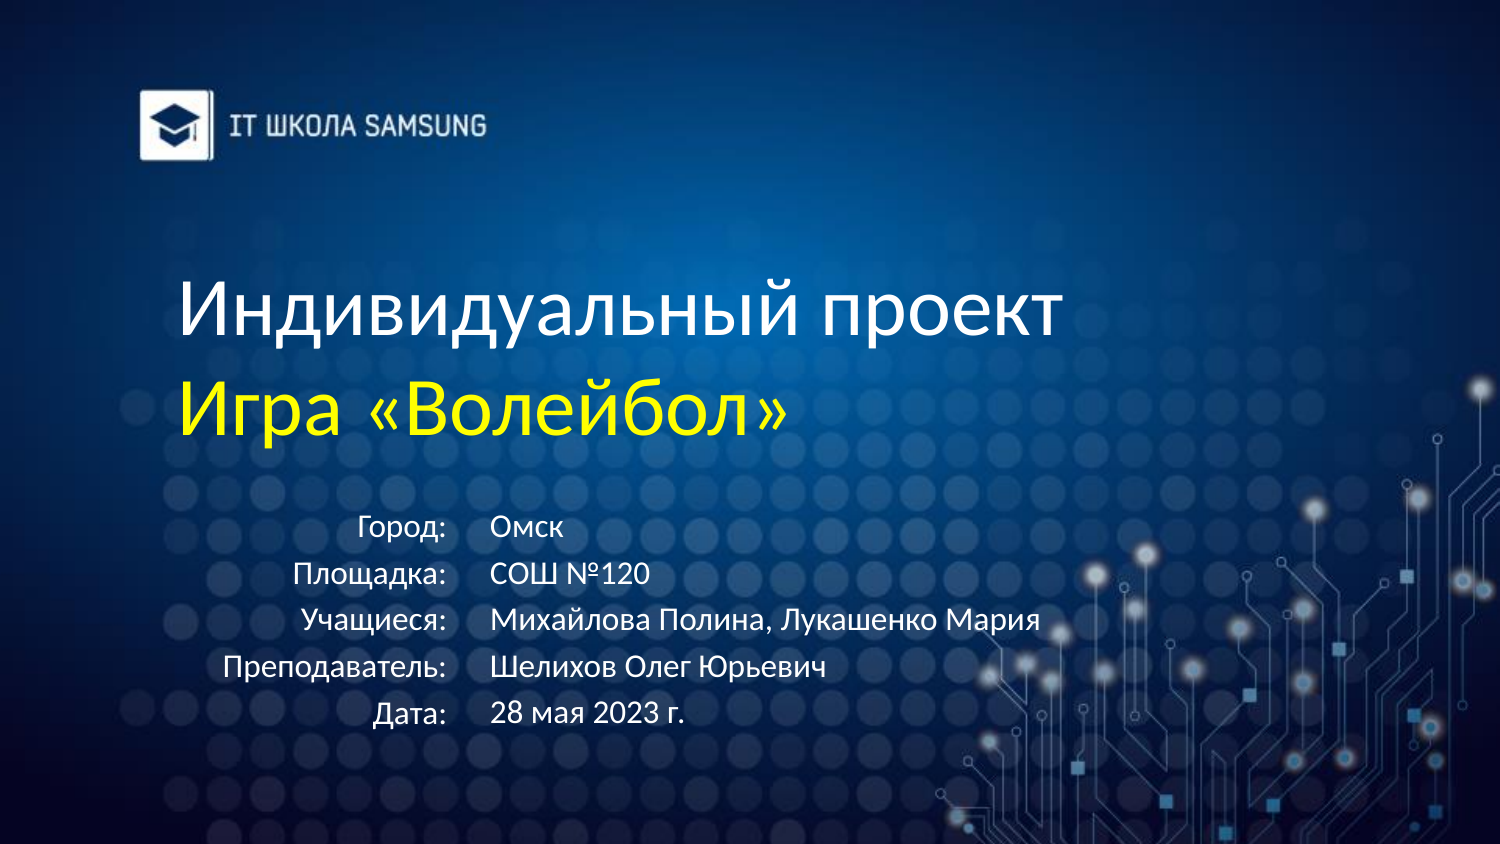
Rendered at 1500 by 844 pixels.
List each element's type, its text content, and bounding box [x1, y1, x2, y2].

text_box Омск СОШ №120 Михайлова Полина, Лукашенко Мария Шелихов Олег Юрьевич 28 мая 2023 г. [474, 496, 1075, 739]
subtitle Город: Площадка: Учащиеся: Преподаватель: Дата: [162, 496, 463, 844]
picture [0, 0, 1500, 844]
title Индивидуальный проект Игра «Волейбол» [162, 262, 1388, 443]
